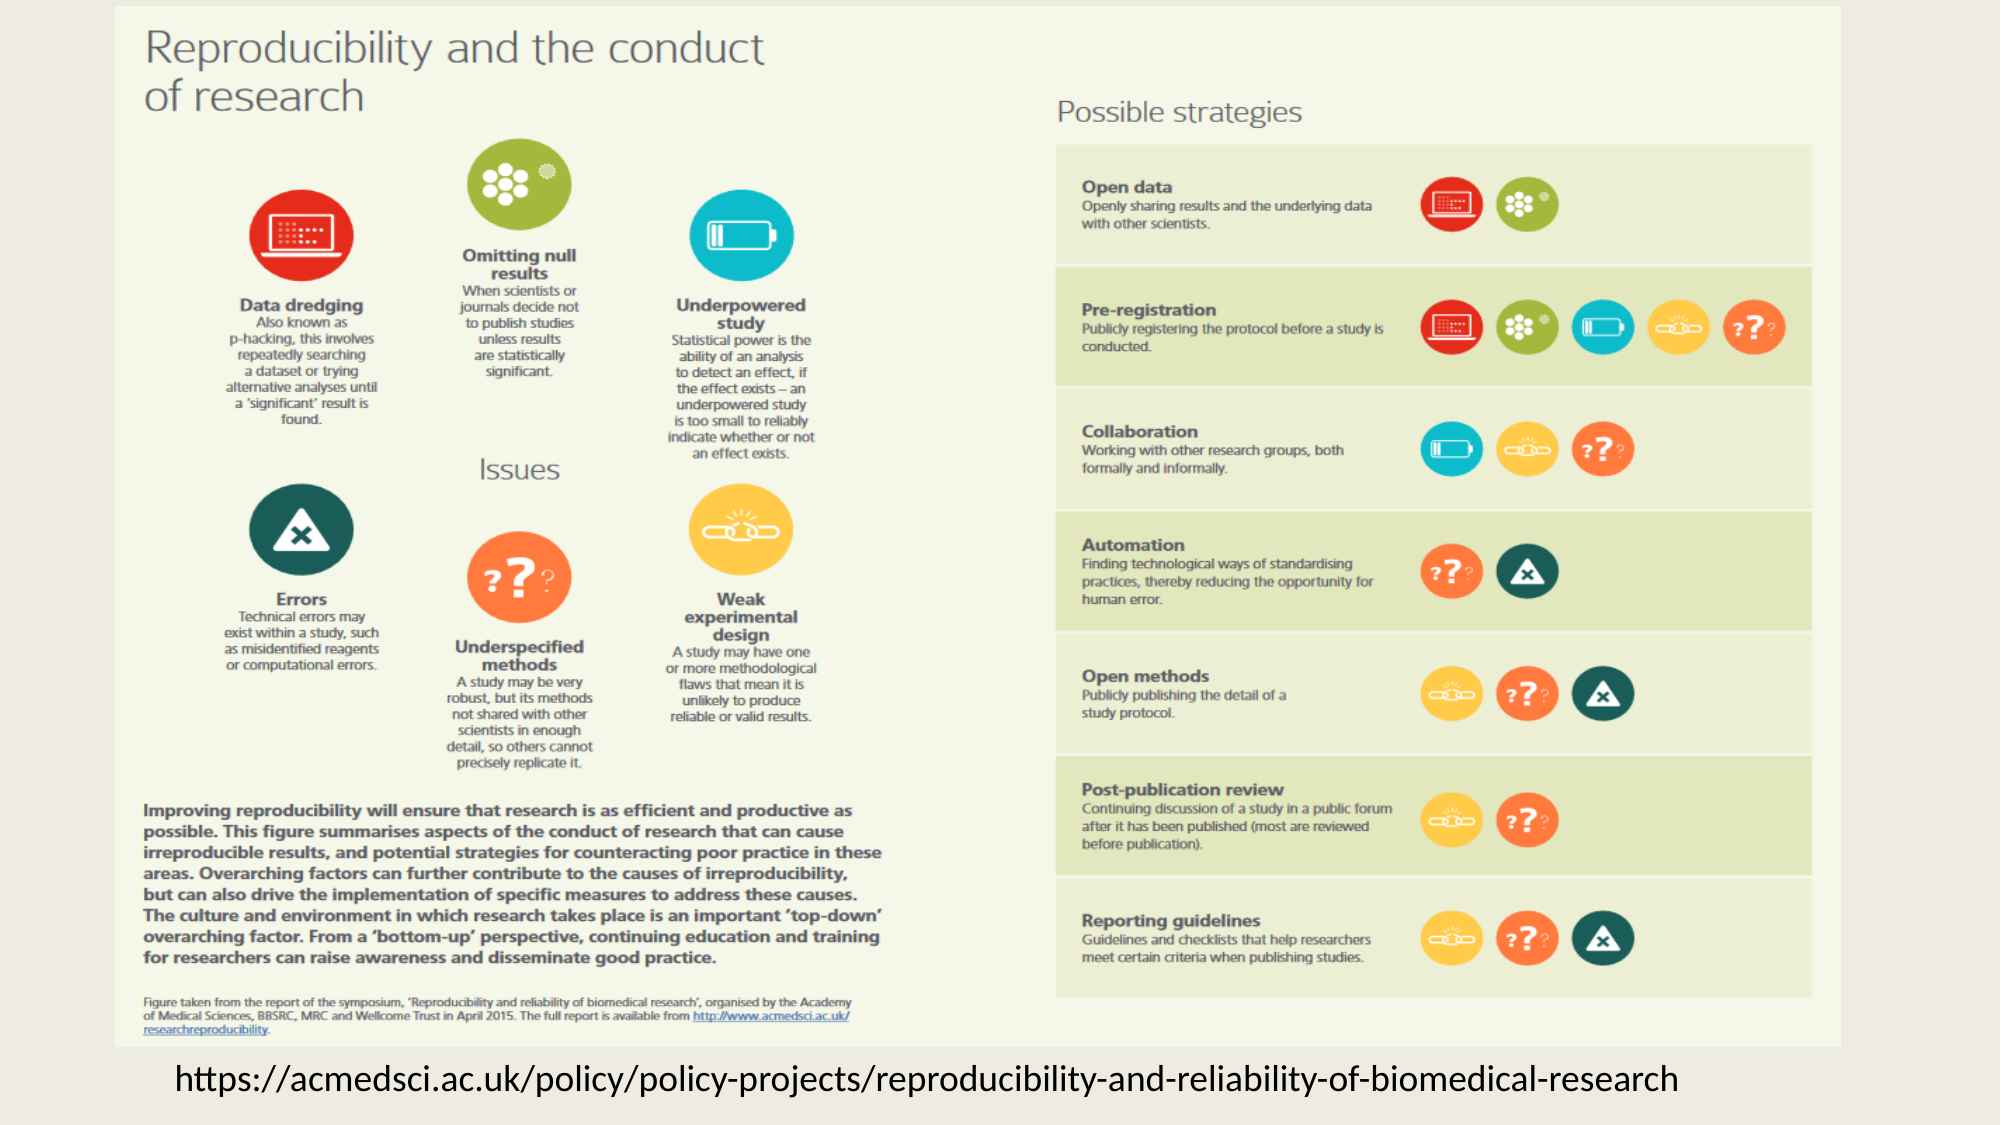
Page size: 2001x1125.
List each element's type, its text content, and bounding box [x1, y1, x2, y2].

picture [115, 6, 1841, 1047]
text_box https://acmedsci.ac.uk/policy/policy-projects/reproducibility-and-reliability-of-biomedical-research [159, 1046, 1942, 1107]
